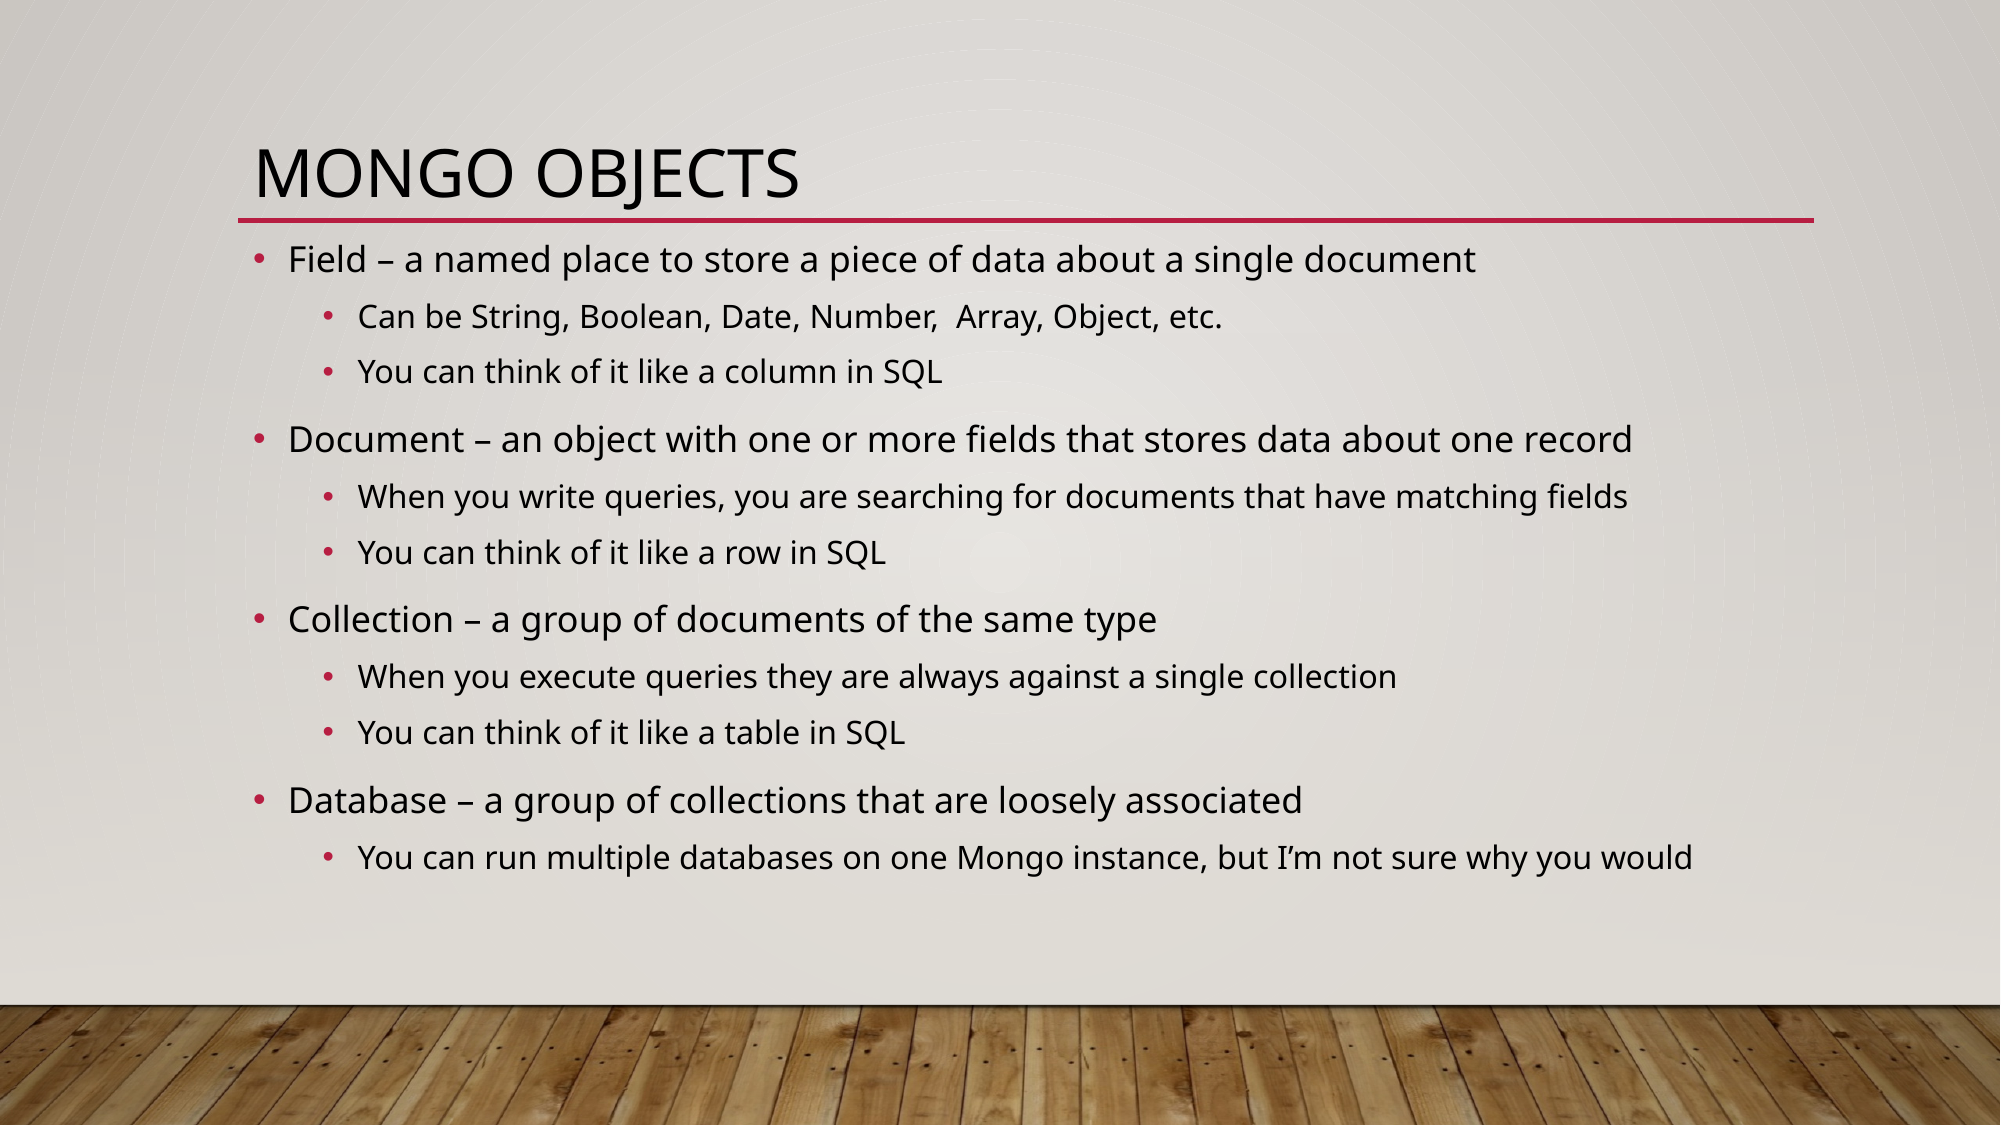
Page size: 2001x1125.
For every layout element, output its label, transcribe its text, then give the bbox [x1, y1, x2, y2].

title Mongo objects [238, 131, 1814, 220]
picture [0, 1005, 2000, 1125]
list Field – a named place to store a piece of data about a single document Can be String, Boolean, Date, Number, Array, Object, etc. You can think of it like a column in SQL Document – an object with one or more fields that stores data about one record When you write queries, you are searching for documents that have matching fields You can think of it like a row in SQL Collection – a group of documents of the same type When you execute queries they are always against a single collection You can think of it like a table in SQL Database – a group of collections that are loosely associated You can run multiple databases on one Mongo instance, but I’m not sure why you would [238, 220, 1814, 897]
